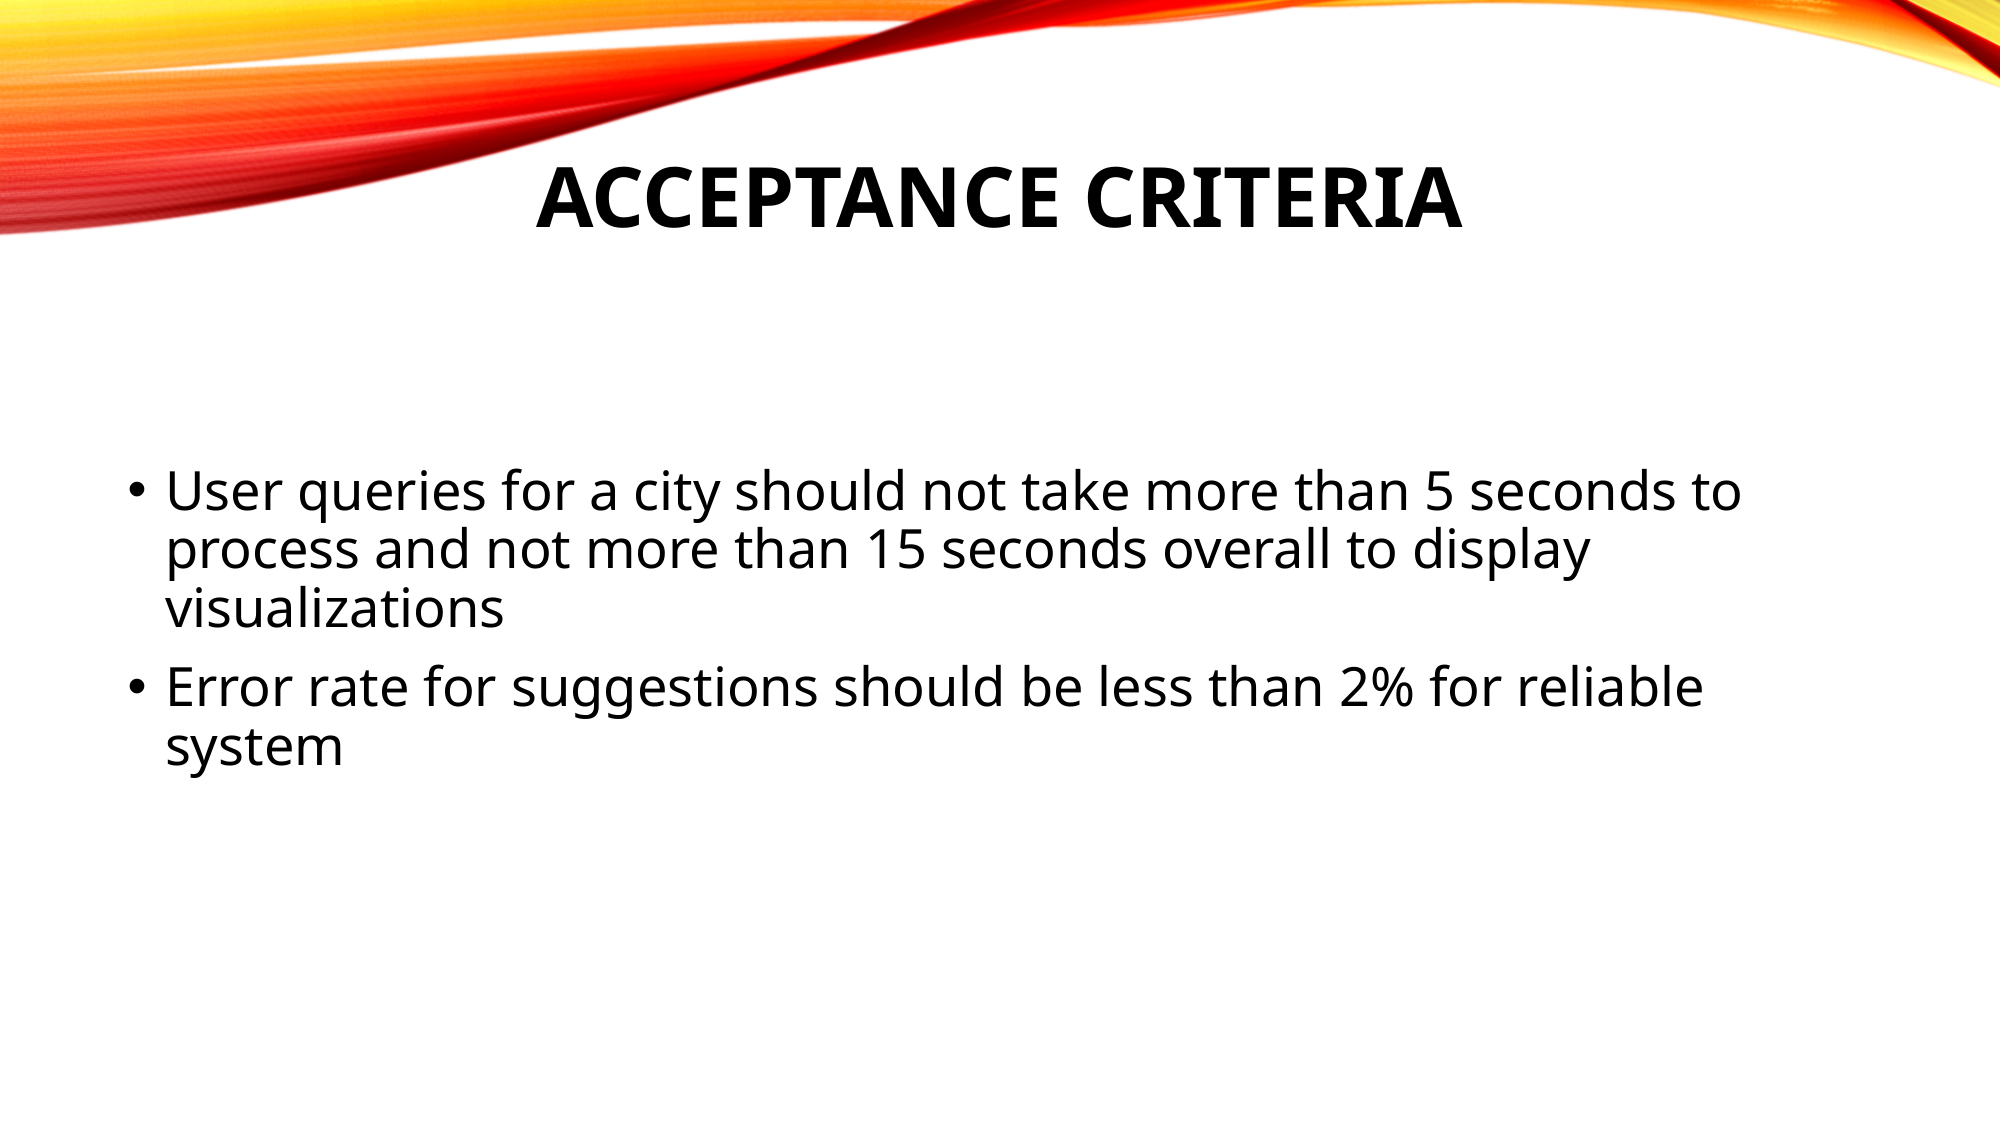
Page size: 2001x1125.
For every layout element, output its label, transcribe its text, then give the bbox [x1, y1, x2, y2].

title Acceptance criteria [112, 62, 1888, 338]
picture [0, 0, 2000, 237]
list User queries for a city should not take more than 5 seconds to process and not more than 15 seconds overall to display visualizations Error rate for suggestions should be less than 2% for reliable system [112, 360, 1888, 1021]
